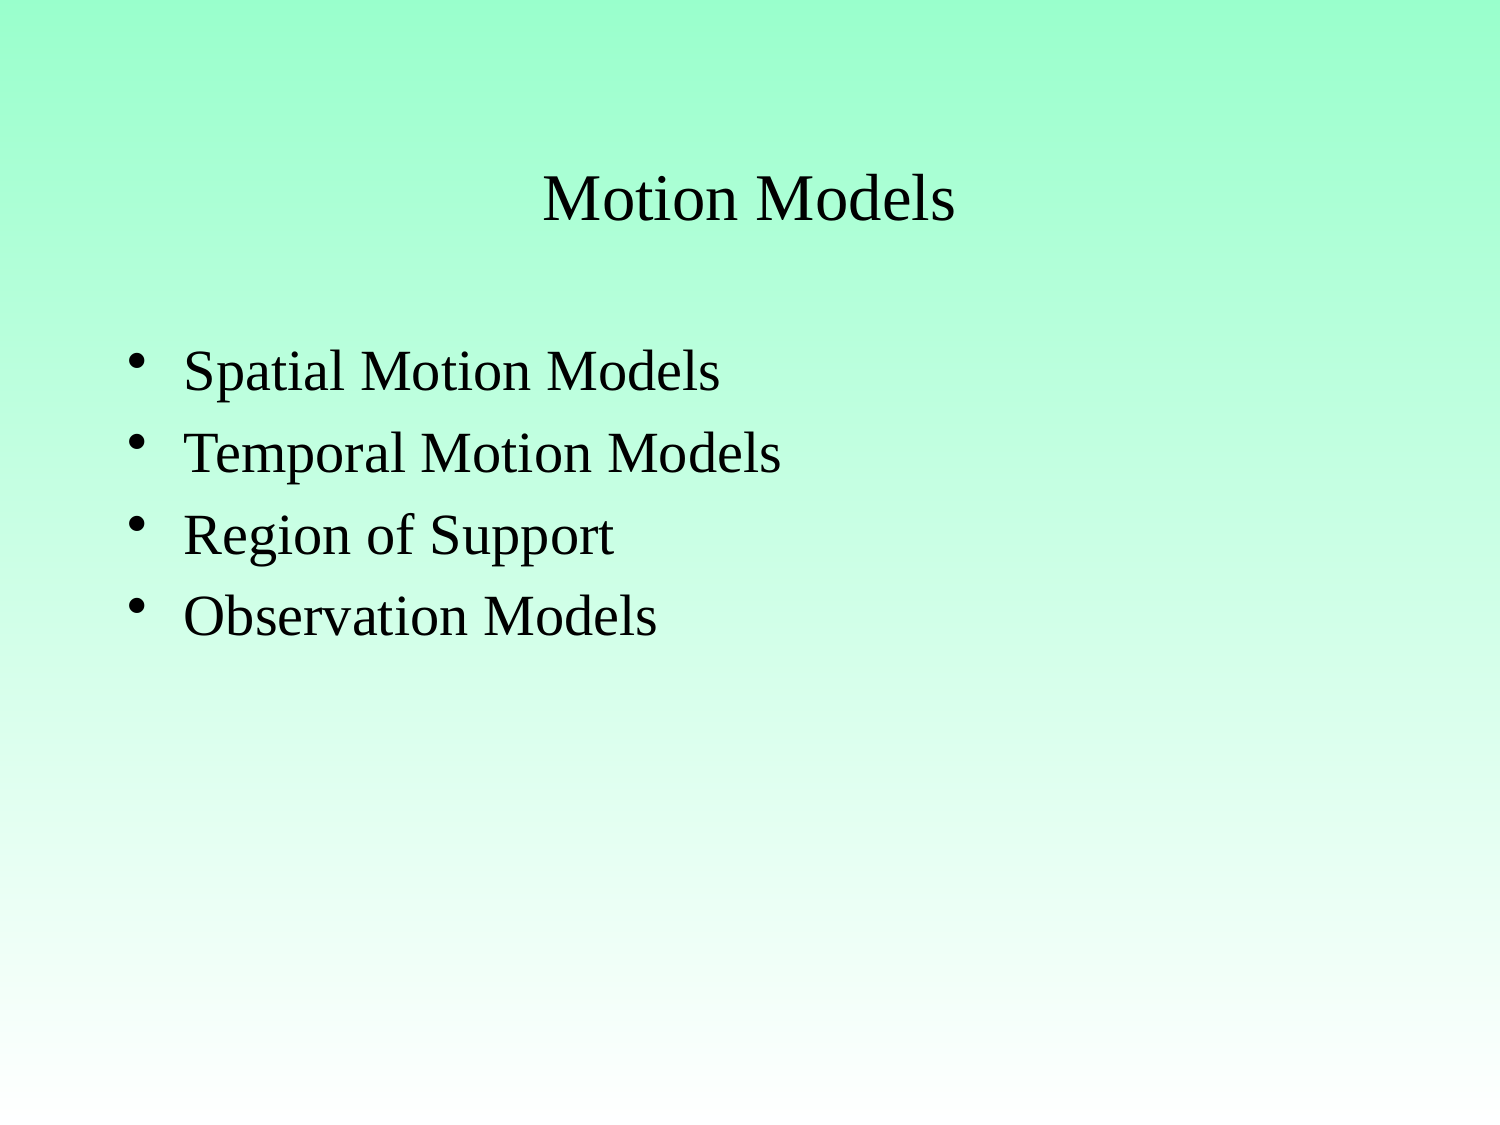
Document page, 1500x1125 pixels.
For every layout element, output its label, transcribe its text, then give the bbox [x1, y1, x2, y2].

title Motion Models [112, 99, 1388, 288]
list Spatial Motion Models Temporal Motion Models Region of Support Observation Models [112, 324, 1388, 1000]
